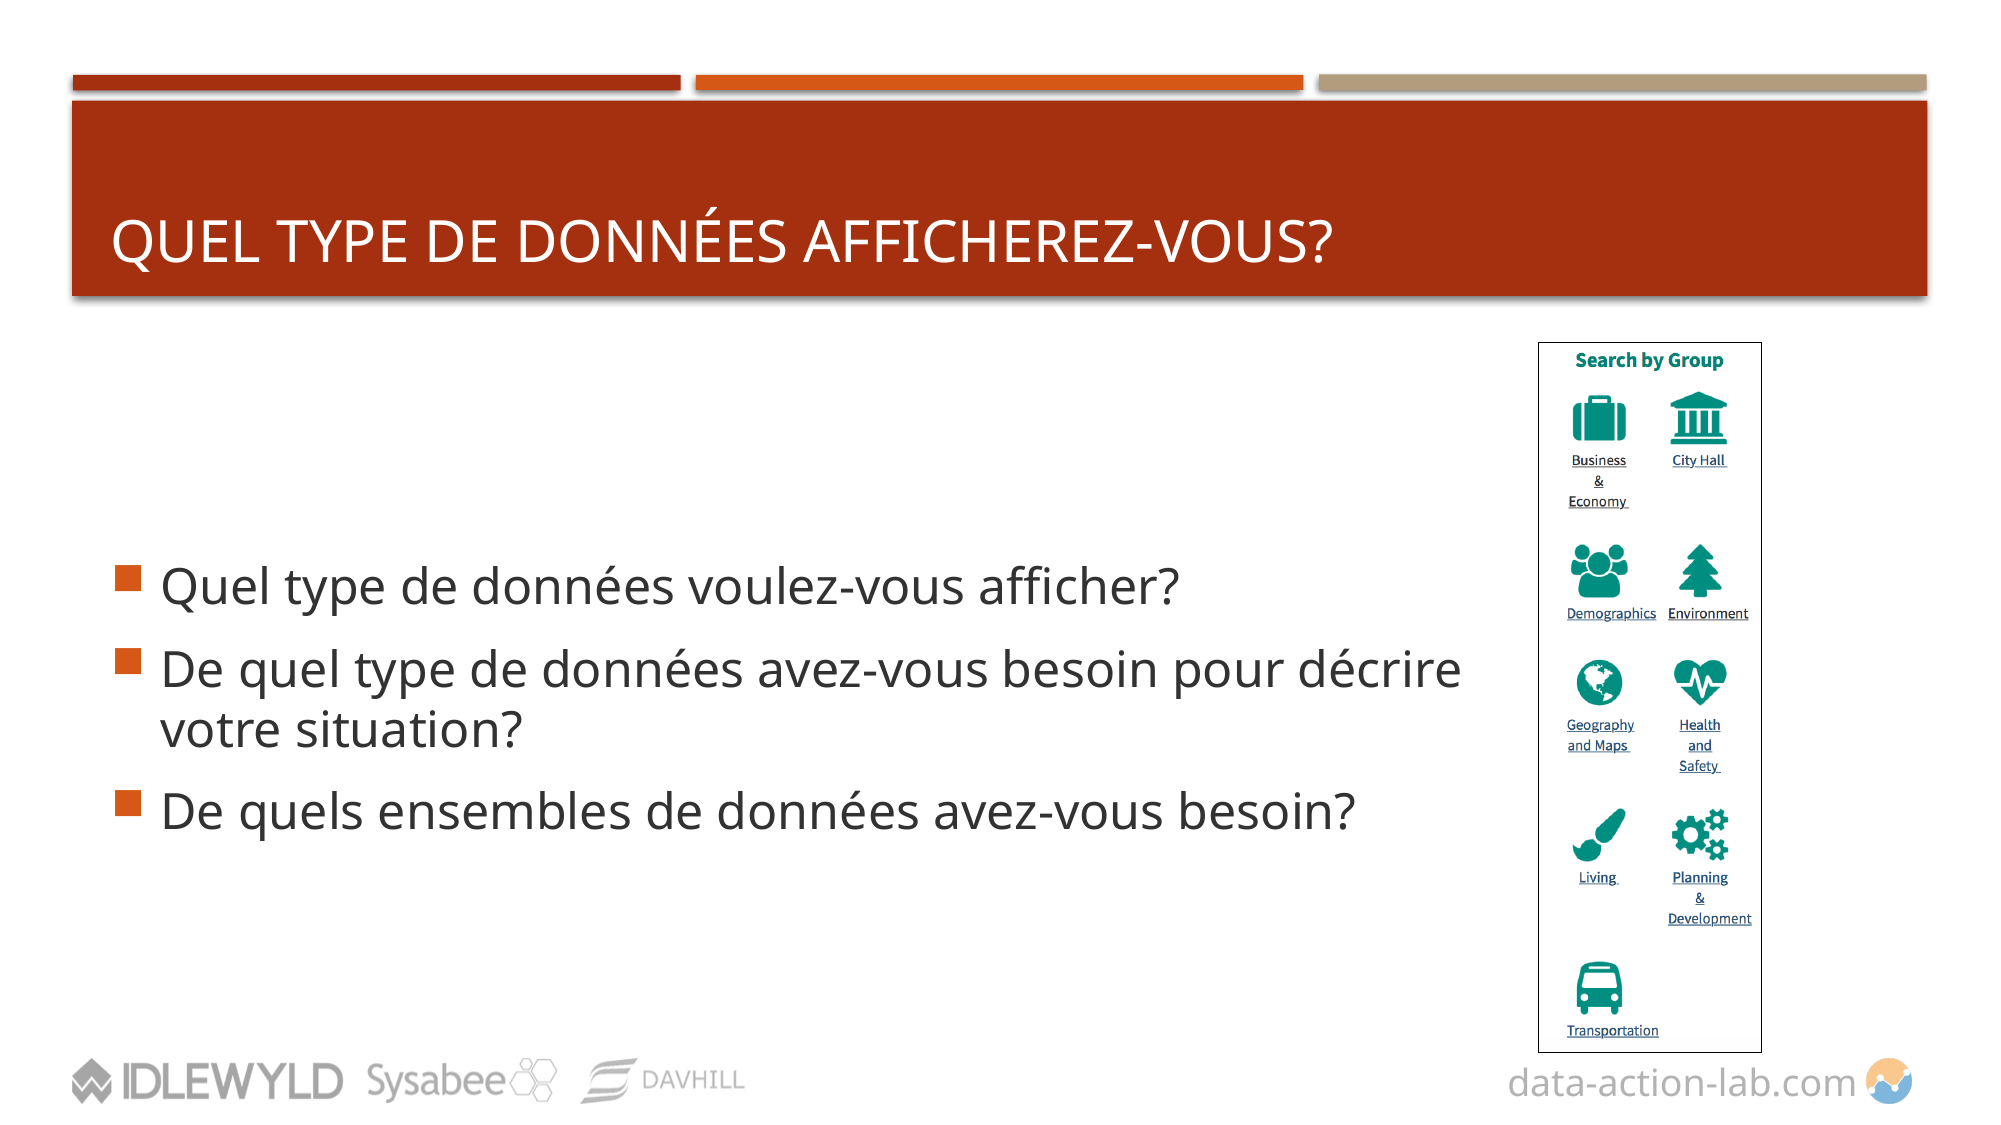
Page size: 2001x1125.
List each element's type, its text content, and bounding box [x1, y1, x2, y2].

title QUEL Type DE DONNÉES AFFICHEREZ-VOUS? [95, 115, 1905, 282]
picture [72, 1058, 745, 1104]
list Quel type de données voulez-vous afficher? De quel type de données avez-vous besoin pour décrire votre situation? De quels ensembles de données avez-vous besoin? [95, 357, 1531, 1037]
picture [1537, 341, 1763, 1053]
